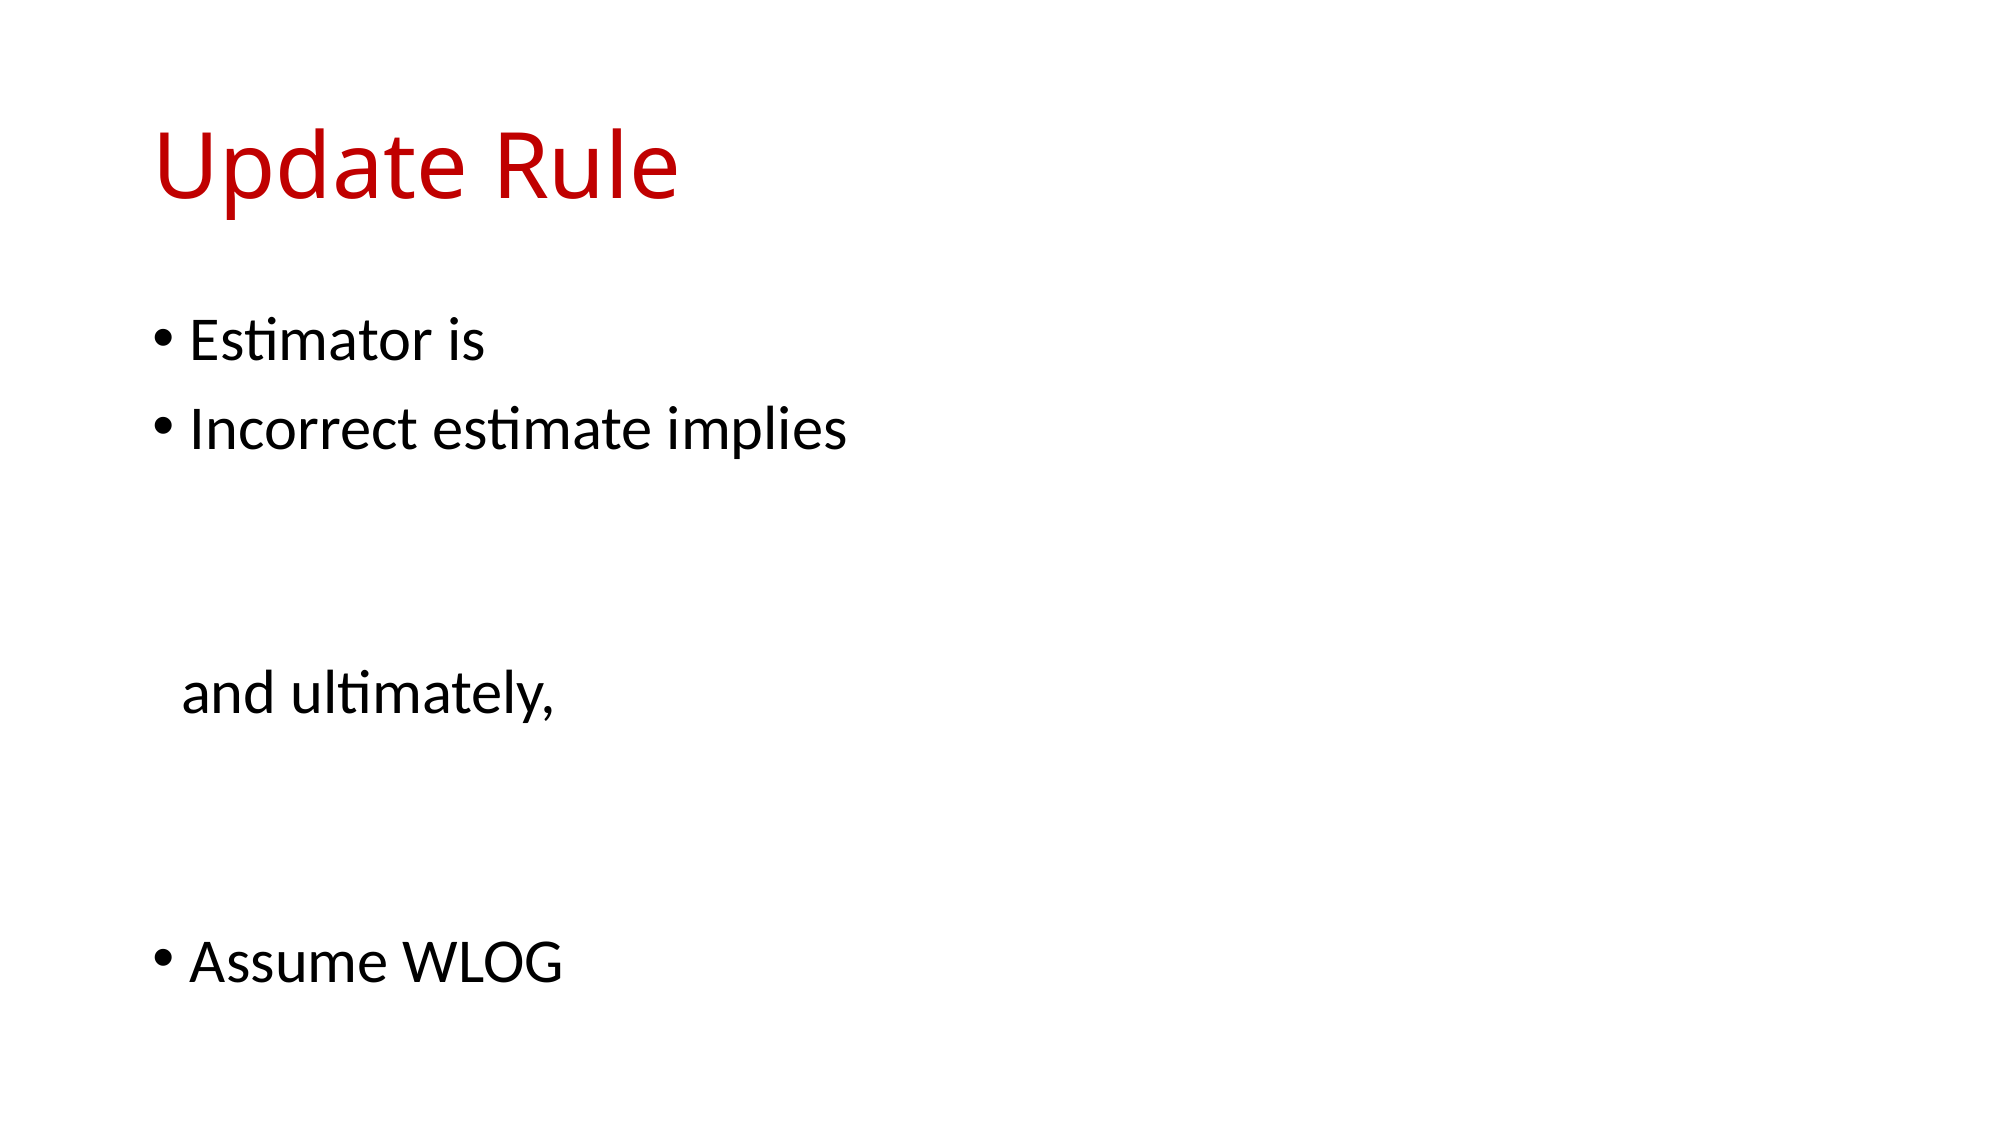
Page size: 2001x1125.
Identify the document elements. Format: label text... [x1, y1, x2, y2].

title Update Rule [137, 59, 1863, 278]
